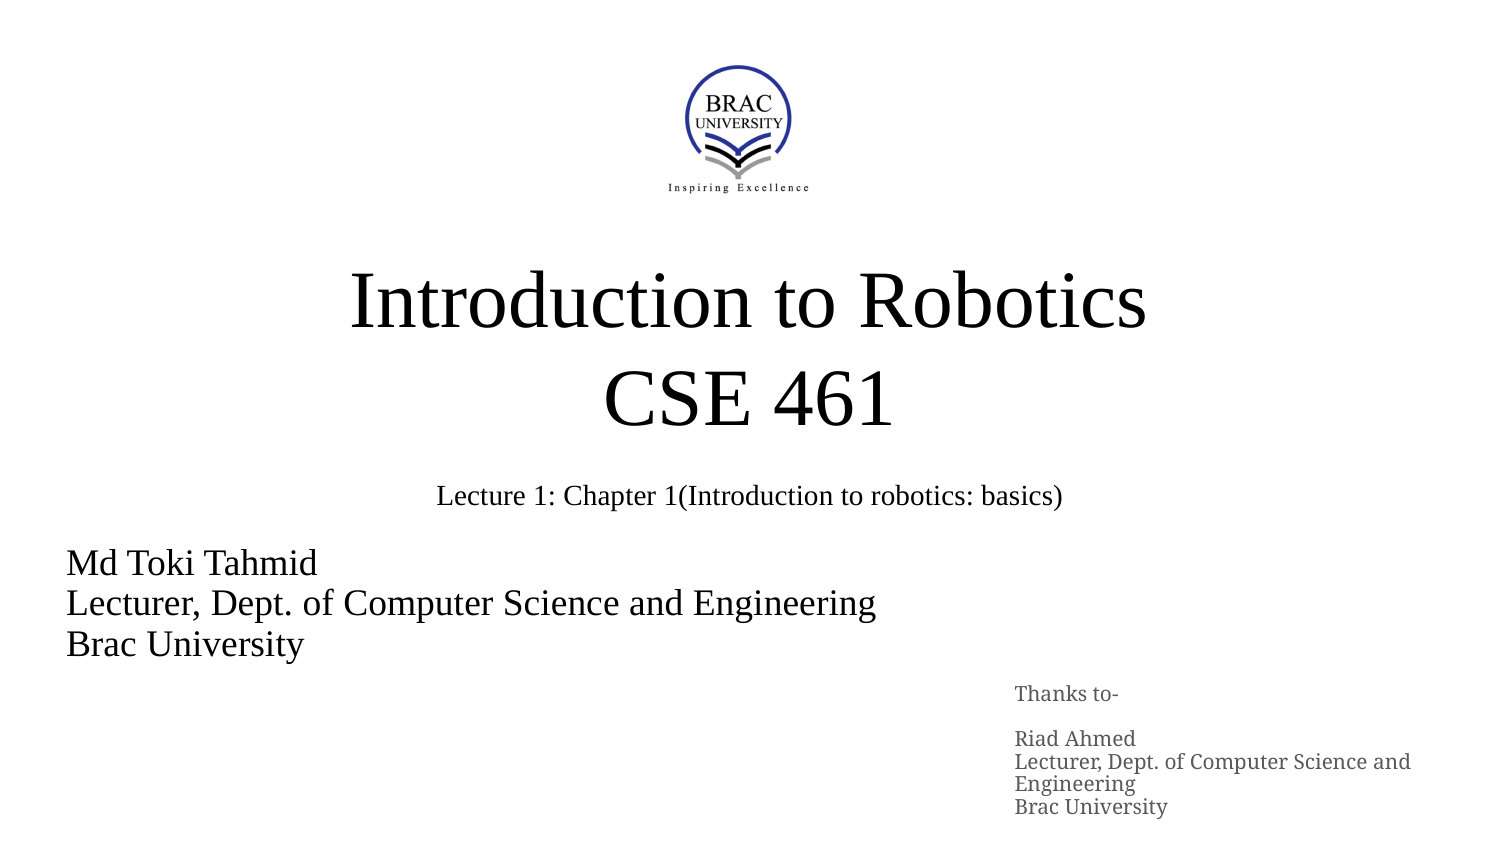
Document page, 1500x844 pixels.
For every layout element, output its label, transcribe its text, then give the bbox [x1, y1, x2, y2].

subtitle Lecture 1: Chapter 1(Introduction to robotics: basics) Md Toki Tahmid Lecturer, Dept. of Computer Science and Engineering Brac University [51, 464, 1449, 692]
title Introduction to Robotics CSE 461 [51, 120, 1449, 458]
text_box Thanks to- Riad Ahmed Lecturer, Dept. of Computer Science and Engineering Brac University [999, 668, 1492, 834]
picture [631, 20, 847, 236]
